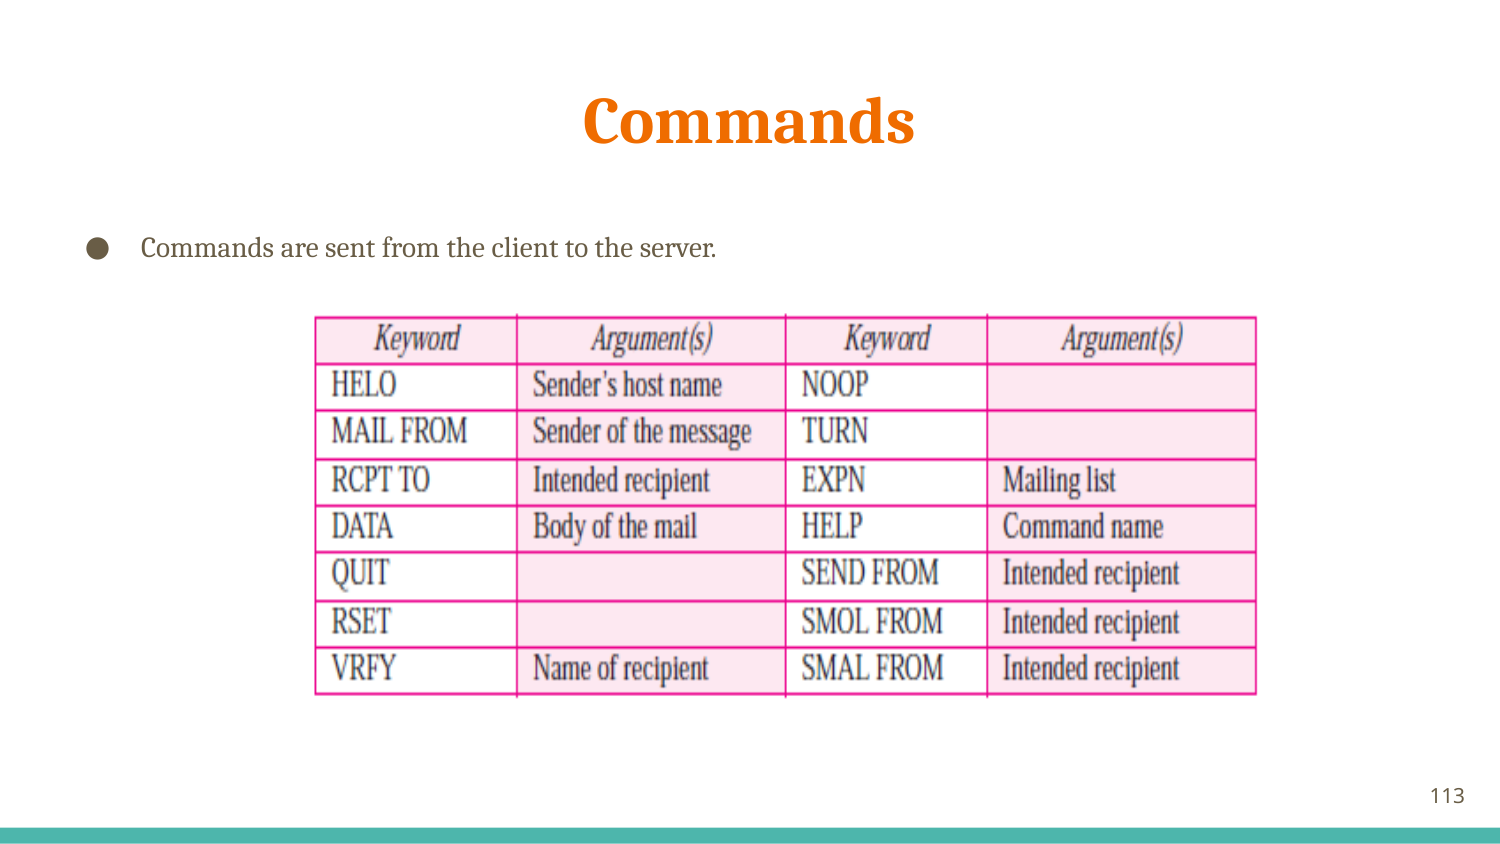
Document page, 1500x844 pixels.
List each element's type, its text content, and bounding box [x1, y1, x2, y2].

title Commands [51, 72, 1449, 189]
list Commands are sent from the client to the server. [51, 207, 1449, 750]
slide_number 113 [1389, 764, 1480, 830]
picture [278, 286, 1279, 725]
